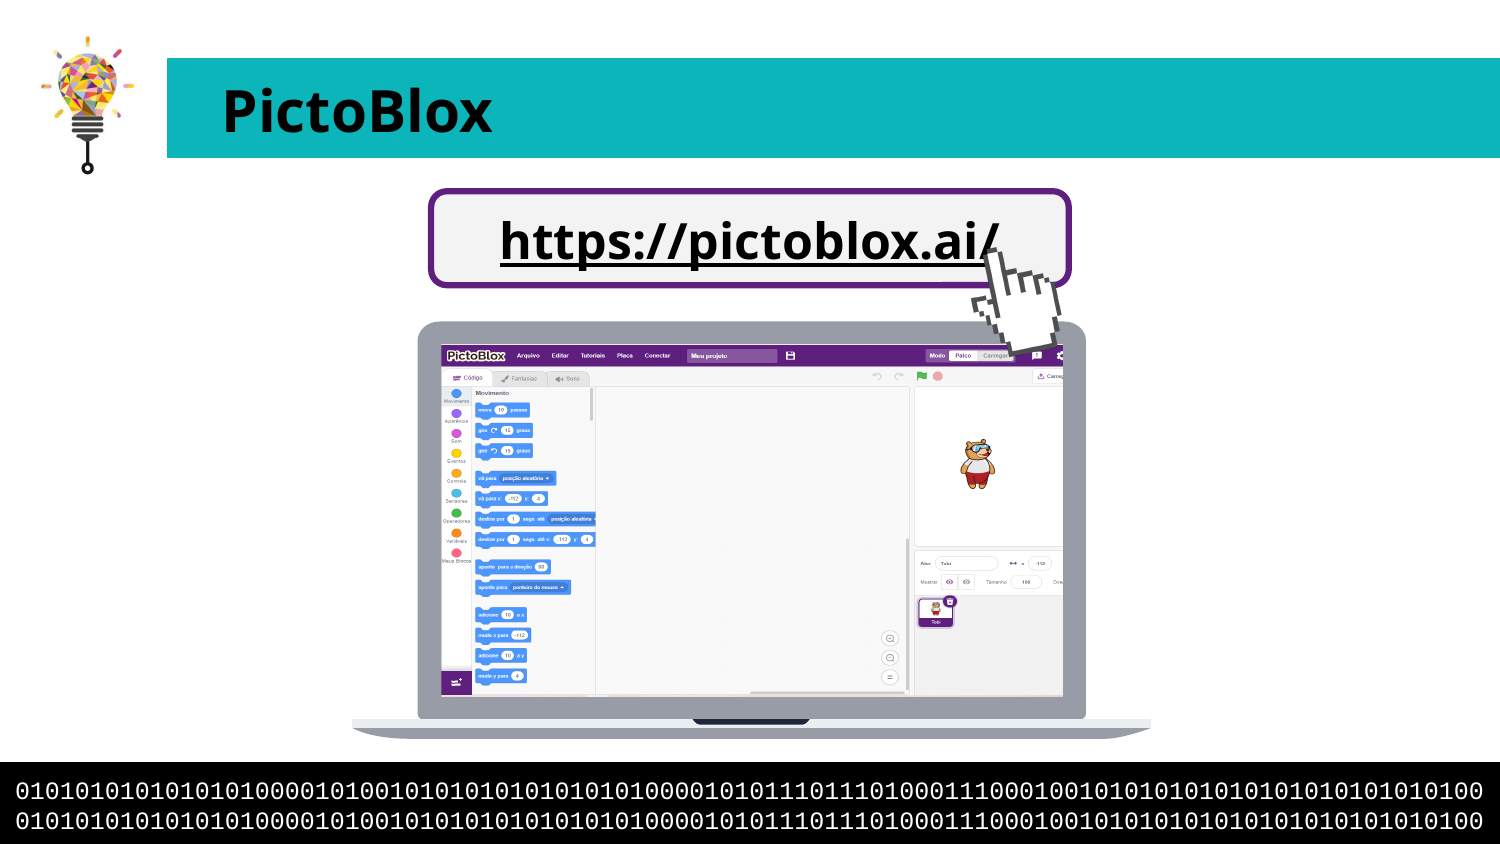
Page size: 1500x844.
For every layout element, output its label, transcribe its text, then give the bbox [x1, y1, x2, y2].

text_box https://pictoblox.ai/ [431, 191, 1069, 286]
title PictoBlox [206, 58, 1500, 153]
text_box [167, 58, 1500, 158]
picture [38, 32, 140, 179]
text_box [351, 321, 1152, 739]
picture [441, 229, 1081, 697]
text_box 0101010101010101000010100101010101010101010000101011101110100011100010010101010101010101010101010001010101010101010000101001010101010101010100001010111011101000111000100101010101010101010101010100 [0, 759, 1500, 841]
